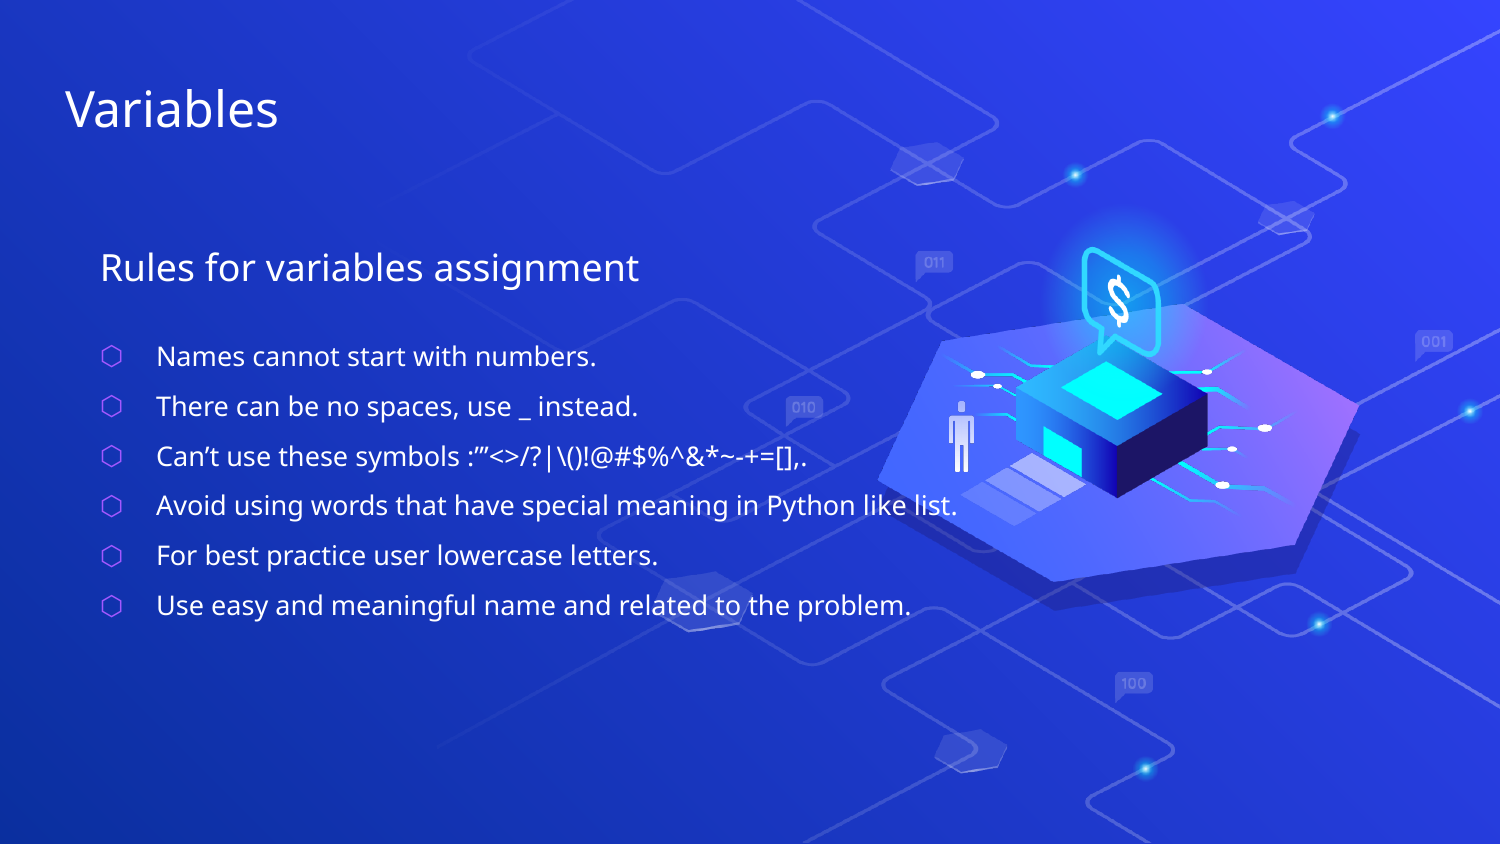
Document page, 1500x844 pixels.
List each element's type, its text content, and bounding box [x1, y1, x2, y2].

picture [0, 0, 1500, 844]
text_box Names cannot start with numbers. There can be no spaces, use _ instead. Can’t use these symbols :”’<>/?|\()!@#$%^&*~-+=[],. Avoid using words that have special meaning in Python like list. For best practice user lowercase letters. Use easy and meaningful name and related to the problem. [99, 430, 1105, 621]
title Variables [65, 0, 1070, 138]
text_box Rules for variables assignment [99, 99, 1105, 290]
